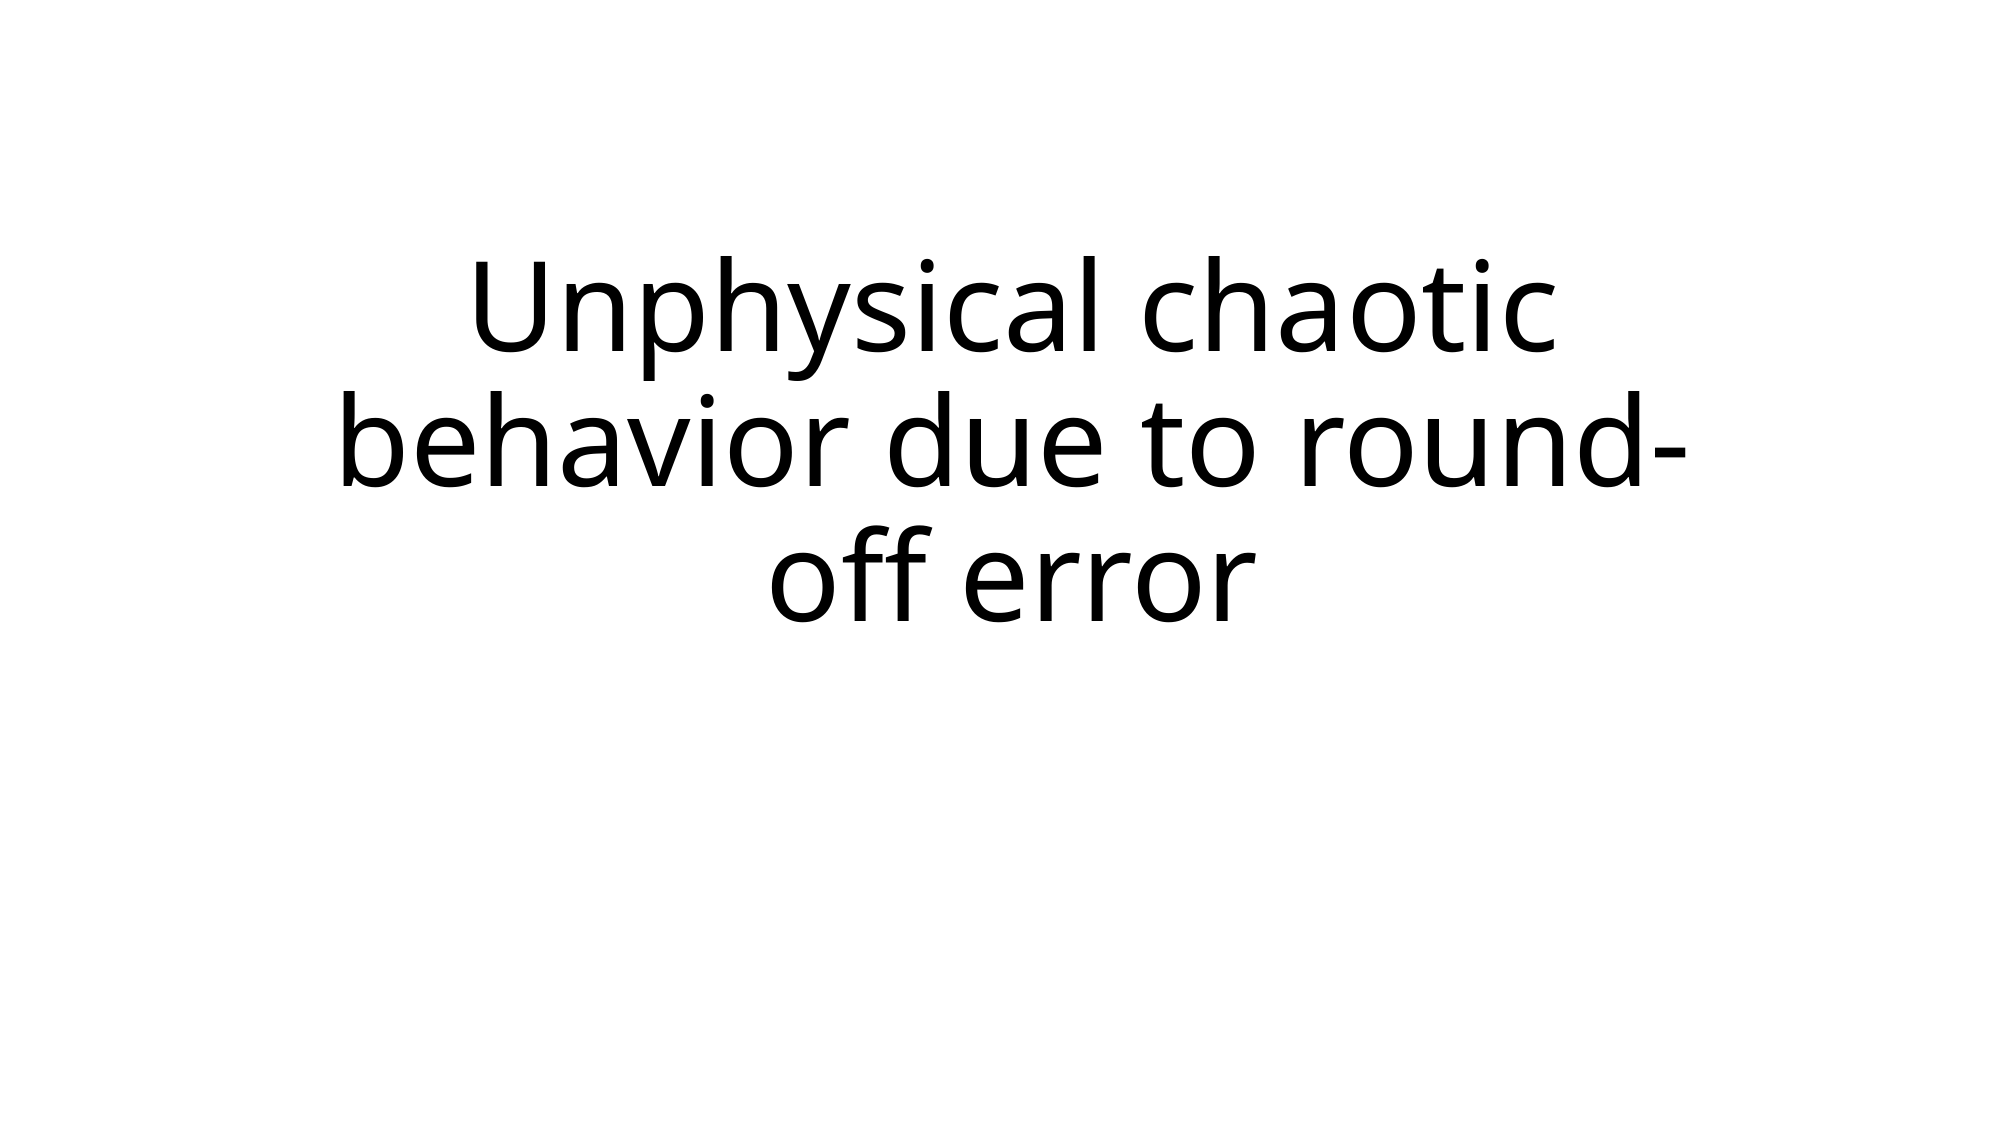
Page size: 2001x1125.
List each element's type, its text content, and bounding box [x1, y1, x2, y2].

title Unphysical chaotic behavior due to round-off error [262, 264, 1763, 656]
